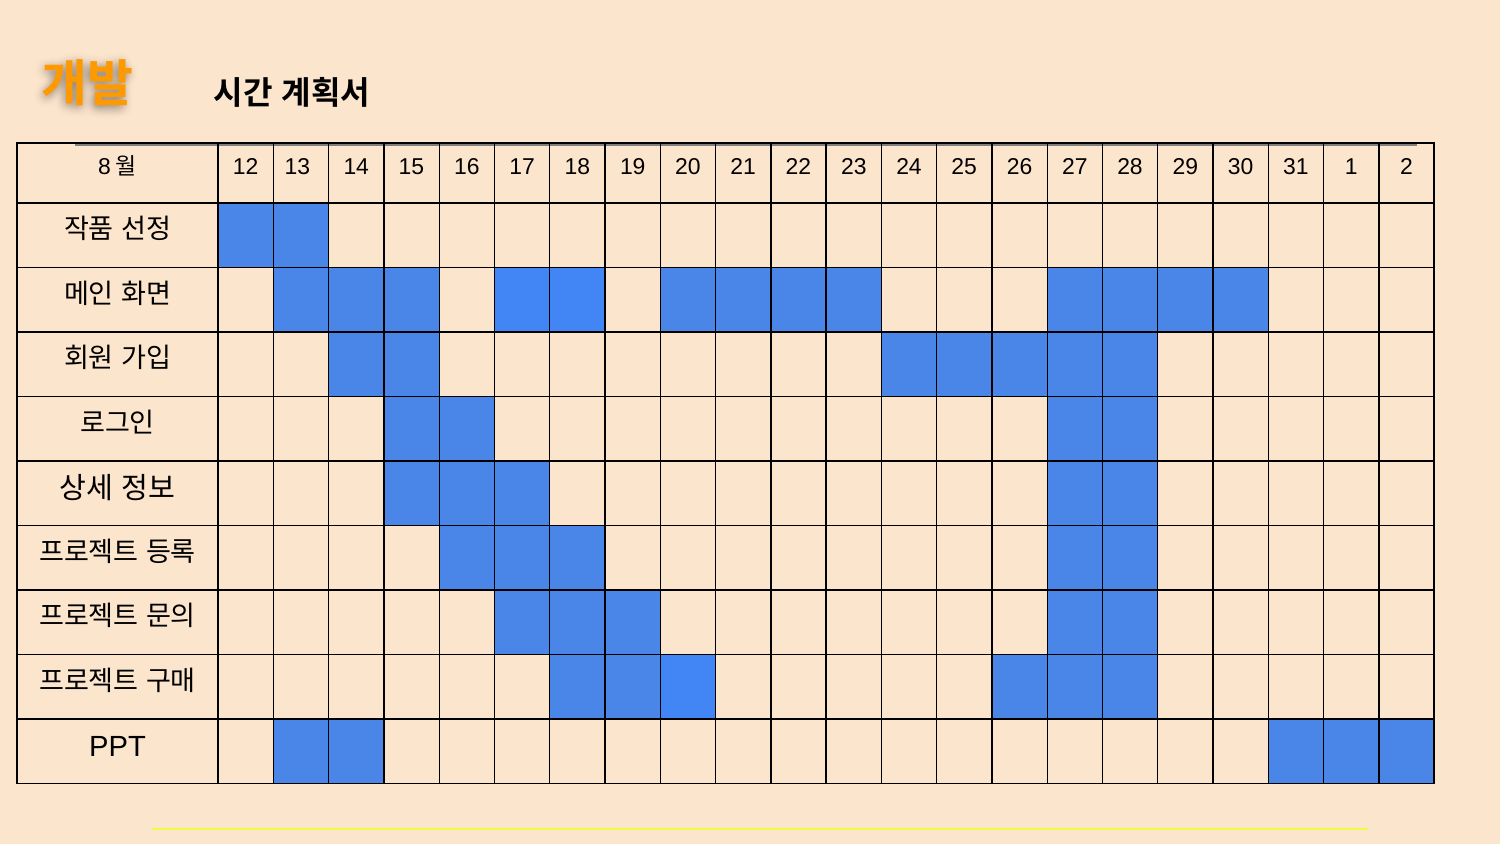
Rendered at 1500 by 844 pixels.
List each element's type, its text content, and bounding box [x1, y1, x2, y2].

table_cell [1158, 591, 1212, 654]
table_cell [495, 720, 549, 783]
table_cell [661, 720, 715, 783]
table_cell [716, 333, 770, 396]
table_cell [993, 397, 1047, 460]
table_cell 회원 가입 [18, 333, 217, 396]
table_header 30 [1214, 144, 1268, 202]
table_header 20 [661, 144, 715, 202]
table_cell [993, 204, 1047, 267]
table_header 8월 [18, 144, 217, 202]
table_cell [550, 333, 604, 396]
table_cell [440, 268, 494, 331]
table_cell [606, 526, 660, 589]
table_cell [1324, 720, 1378, 783]
table_cell [1324, 204, 1378, 267]
table_cell [661, 204, 715, 267]
table_cell [329, 526, 383, 589]
table_cell [993, 720, 1047, 783]
table_cell [661, 333, 715, 396]
table_cell [219, 720, 273, 783]
table_cell [882, 268, 936, 331]
table_cell [772, 720, 825, 783]
table_cell [716, 655, 770, 718]
table_cell [1103, 655, 1157, 718]
table_header 2 [1380, 144, 1433, 202]
table_cell [495, 655, 549, 718]
table_cell [329, 204, 383, 267]
table_cell [772, 204, 825, 267]
table_cell [1048, 720, 1102, 783]
table_header 25 [937, 144, 991, 202]
table_cell [1214, 591, 1268, 654]
table_cell [1324, 462, 1378, 525]
table_cell [716, 204, 770, 267]
table_header 14 [329, 144, 383, 202]
table_cell [882, 204, 936, 267]
table_cell [827, 333, 881, 396]
table_cell [274, 333, 328, 396]
table_cell [1048, 462, 1102, 525]
table_cell [495, 397, 549, 460]
table_cell [1048, 333, 1102, 396]
table_cell [219, 655, 273, 718]
table_cell [1103, 268, 1157, 331]
table_cell [1269, 268, 1323, 331]
table_cell 프로젝트 등록 [18, 526, 217, 589]
table_cell [440, 720, 494, 783]
table_cell [993, 268, 1047, 331]
table_cell [219, 204, 273, 267]
table_cell [993, 591, 1047, 654]
table_cell [1158, 462, 1212, 525]
table_cell [329, 591, 383, 654]
table_cell [1380, 526, 1433, 589]
table_cell [550, 526, 604, 589]
table_cell [1214, 655, 1268, 718]
table_cell [329, 333, 383, 396]
table_cell [1324, 591, 1378, 654]
table_cell [827, 268, 881, 331]
table_cell [661, 526, 715, 589]
table_cell [385, 591, 439, 654]
table_cell [550, 397, 604, 460]
table_cell [882, 720, 936, 783]
table_cell [827, 655, 881, 718]
table_cell [1103, 720, 1157, 783]
table_header 18 [550, 144, 604, 202]
table_cell [827, 591, 881, 654]
table_cell [329, 655, 383, 718]
table_cell [219, 333, 273, 396]
table_cell [882, 591, 936, 654]
table_cell [1103, 591, 1157, 654]
table_cell [993, 655, 1047, 718]
table_cell [937, 655, 991, 718]
table_cell [606, 268, 660, 331]
table_cell [274, 526, 328, 589]
table_cell [827, 204, 881, 267]
table_cell [1214, 720, 1268, 783]
table_header 31 [1269, 144, 1323, 202]
table_cell [606, 720, 660, 783]
table_cell 상세 정보 [18, 462, 217, 525]
table_cell [550, 655, 604, 718]
table_cell [882, 333, 936, 396]
table_cell [937, 204, 991, 267]
table_header 1 [1324, 144, 1378, 202]
table_cell [1214, 268, 1268, 331]
table_header 28 [1103, 144, 1157, 202]
table_cell [274, 462, 328, 525]
table_cell 프로젝트 문의 [18, 591, 217, 654]
table_cell [772, 526, 825, 589]
table_cell [716, 591, 770, 654]
table_cell [440, 591, 494, 654]
table_cell [495, 333, 549, 396]
table_cell [1158, 397, 1212, 460]
table_cell [606, 655, 660, 718]
table_cell [219, 397, 273, 460]
table_cell [1103, 204, 1157, 267]
table_cell [1214, 333, 1268, 396]
table_cell [274, 204, 328, 267]
table_cell [993, 462, 1047, 525]
table_cell [1269, 526, 1323, 589]
table_cell [661, 268, 715, 331]
table_cell [772, 333, 825, 396]
table_cell [385, 268, 439, 331]
table_cell [1380, 204, 1433, 267]
table_cell [219, 591, 273, 654]
table_cell [1103, 462, 1157, 525]
table_cell [219, 462, 273, 525]
table_cell [495, 204, 549, 267]
table_cell [661, 462, 715, 525]
table_cell [550, 204, 604, 267]
table_cell 작품 선정 [18, 204, 217, 267]
table_header 13 [274, 144, 328, 202]
table_cell [550, 462, 604, 525]
table_header 22 [772, 144, 825, 202]
table_header 17 [495, 144, 549, 202]
table_cell [937, 591, 991, 654]
table_cell [385, 526, 439, 589]
table_cell [827, 720, 881, 783]
table_cell [495, 591, 549, 654]
table_cell [1269, 591, 1323, 654]
table_cell [772, 591, 825, 654]
table_cell [1324, 526, 1378, 589]
table_header 29 [1158, 144, 1212, 202]
table_cell [1103, 526, 1157, 589]
table_cell [329, 462, 383, 525]
text_box 개발 [29, 46, 219, 130]
table_cell [937, 720, 991, 783]
table_header 16 [440, 144, 494, 202]
table_cell [1269, 333, 1323, 396]
table_cell [274, 268, 328, 331]
table_cell [772, 655, 825, 718]
table_cell [329, 397, 383, 460]
table_cell [1380, 397, 1433, 460]
table_cell [1380, 333, 1433, 396]
table_cell [1048, 526, 1102, 589]
table_cell [1324, 397, 1378, 460]
table_cell [1269, 204, 1323, 267]
table_cell [1214, 462, 1268, 525]
table_header 26 [993, 144, 1047, 202]
table_cell [1269, 655, 1323, 718]
table_cell [882, 462, 936, 525]
table_cell [1380, 462, 1433, 525]
table_cell [385, 397, 439, 460]
table_cell [385, 462, 439, 525]
table_cell [1158, 204, 1212, 267]
table_cell [827, 526, 881, 589]
table_cell [1269, 462, 1323, 525]
table_cell [274, 720, 328, 783]
table_cell [495, 268, 549, 331]
table_cell [716, 397, 770, 460]
table_cell [1214, 397, 1268, 460]
table_cell [1158, 268, 1212, 331]
table_cell [1158, 526, 1212, 589]
table_cell [937, 462, 991, 525]
table_cell 메인 화면 [18, 268, 217, 331]
table_cell [219, 268, 273, 331]
table_cell [1048, 397, 1102, 460]
table_cell [716, 526, 770, 589]
table_cell [329, 720, 383, 783]
table_cell [385, 655, 439, 718]
table_cell [1324, 655, 1378, 718]
table_cell [1103, 333, 1157, 396]
table_cell [1103, 397, 1157, 460]
table_header 24 [882, 144, 936, 202]
table_cell [274, 655, 328, 718]
table_cell [1158, 333, 1212, 396]
table_cell [1214, 526, 1268, 589]
table_cell [772, 268, 825, 331]
table_cell [993, 526, 1047, 589]
table_header 12 [219, 144, 273, 202]
table_cell [1048, 268, 1102, 331]
table_cell [274, 397, 328, 460]
table_cell [1269, 720, 1323, 783]
table_cell [1324, 268, 1378, 331]
text_box 시간 계획서 [202, 34, 462, 118]
table_cell [274, 591, 328, 654]
table_cell [440, 397, 494, 460]
table_cell PPT [18, 720, 217, 783]
table_cell [882, 655, 936, 718]
table_cell [993, 333, 1047, 396]
table_cell [329, 268, 383, 331]
table_cell [882, 397, 936, 460]
table_cell 로그인 [18, 397, 217, 460]
table_cell [661, 591, 715, 654]
table_cell [827, 462, 881, 525]
table_cell [385, 204, 439, 267]
table_cell [882, 526, 936, 589]
table_cell [937, 526, 991, 589]
table_cell [1048, 655, 1102, 718]
table_cell [1269, 397, 1323, 460]
table_cell [550, 591, 604, 654]
table_cell [1324, 333, 1378, 396]
table_cell [385, 333, 439, 396]
table_cell [385, 720, 439, 783]
table_cell [1048, 204, 1102, 267]
table_cell [716, 268, 770, 331]
table_cell [1048, 591, 1102, 654]
table_cell [440, 204, 494, 267]
table_cell [827, 397, 881, 460]
table_cell [1380, 655, 1433, 718]
table_cell [550, 720, 604, 783]
table_cell 프로젝트 구매 [18, 655, 217, 718]
table_header 21 [716, 144, 770, 202]
table_cell [606, 591, 660, 654]
table_cell [1380, 720, 1433, 783]
table_cell [440, 655, 494, 718]
table_header 27 [1048, 144, 1102, 202]
table_header 15 [385, 144, 439, 202]
table_cell [440, 462, 494, 525]
table_cell [1380, 268, 1433, 331]
table_cell [772, 397, 825, 460]
table_cell [606, 333, 660, 396]
table_cell [1158, 720, 1212, 783]
table_cell [716, 720, 770, 783]
table_cell [1380, 591, 1433, 654]
table_header 19 [606, 144, 660, 202]
table_cell [606, 204, 660, 267]
table_cell [440, 333, 494, 396]
table_cell [937, 268, 991, 331]
table_cell [772, 462, 825, 525]
table_cell [550, 268, 604, 331]
table_cell [716, 462, 770, 525]
table_cell [661, 397, 715, 460]
table_cell [1214, 204, 1268, 267]
table_cell [937, 333, 991, 396]
table_cell [440, 526, 494, 589]
table_cell [661, 655, 715, 718]
table_cell [606, 462, 660, 525]
table_cell [219, 526, 273, 589]
table_cell [1158, 655, 1212, 718]
table_cell [495, 526, 549, 589]
table_cell [606, 397, 660, 460]
table_cell [937, 397, 991, 460]
table_cell [495, 462, 549, 525]
table_header 23 [827, 144, 881, 202]
